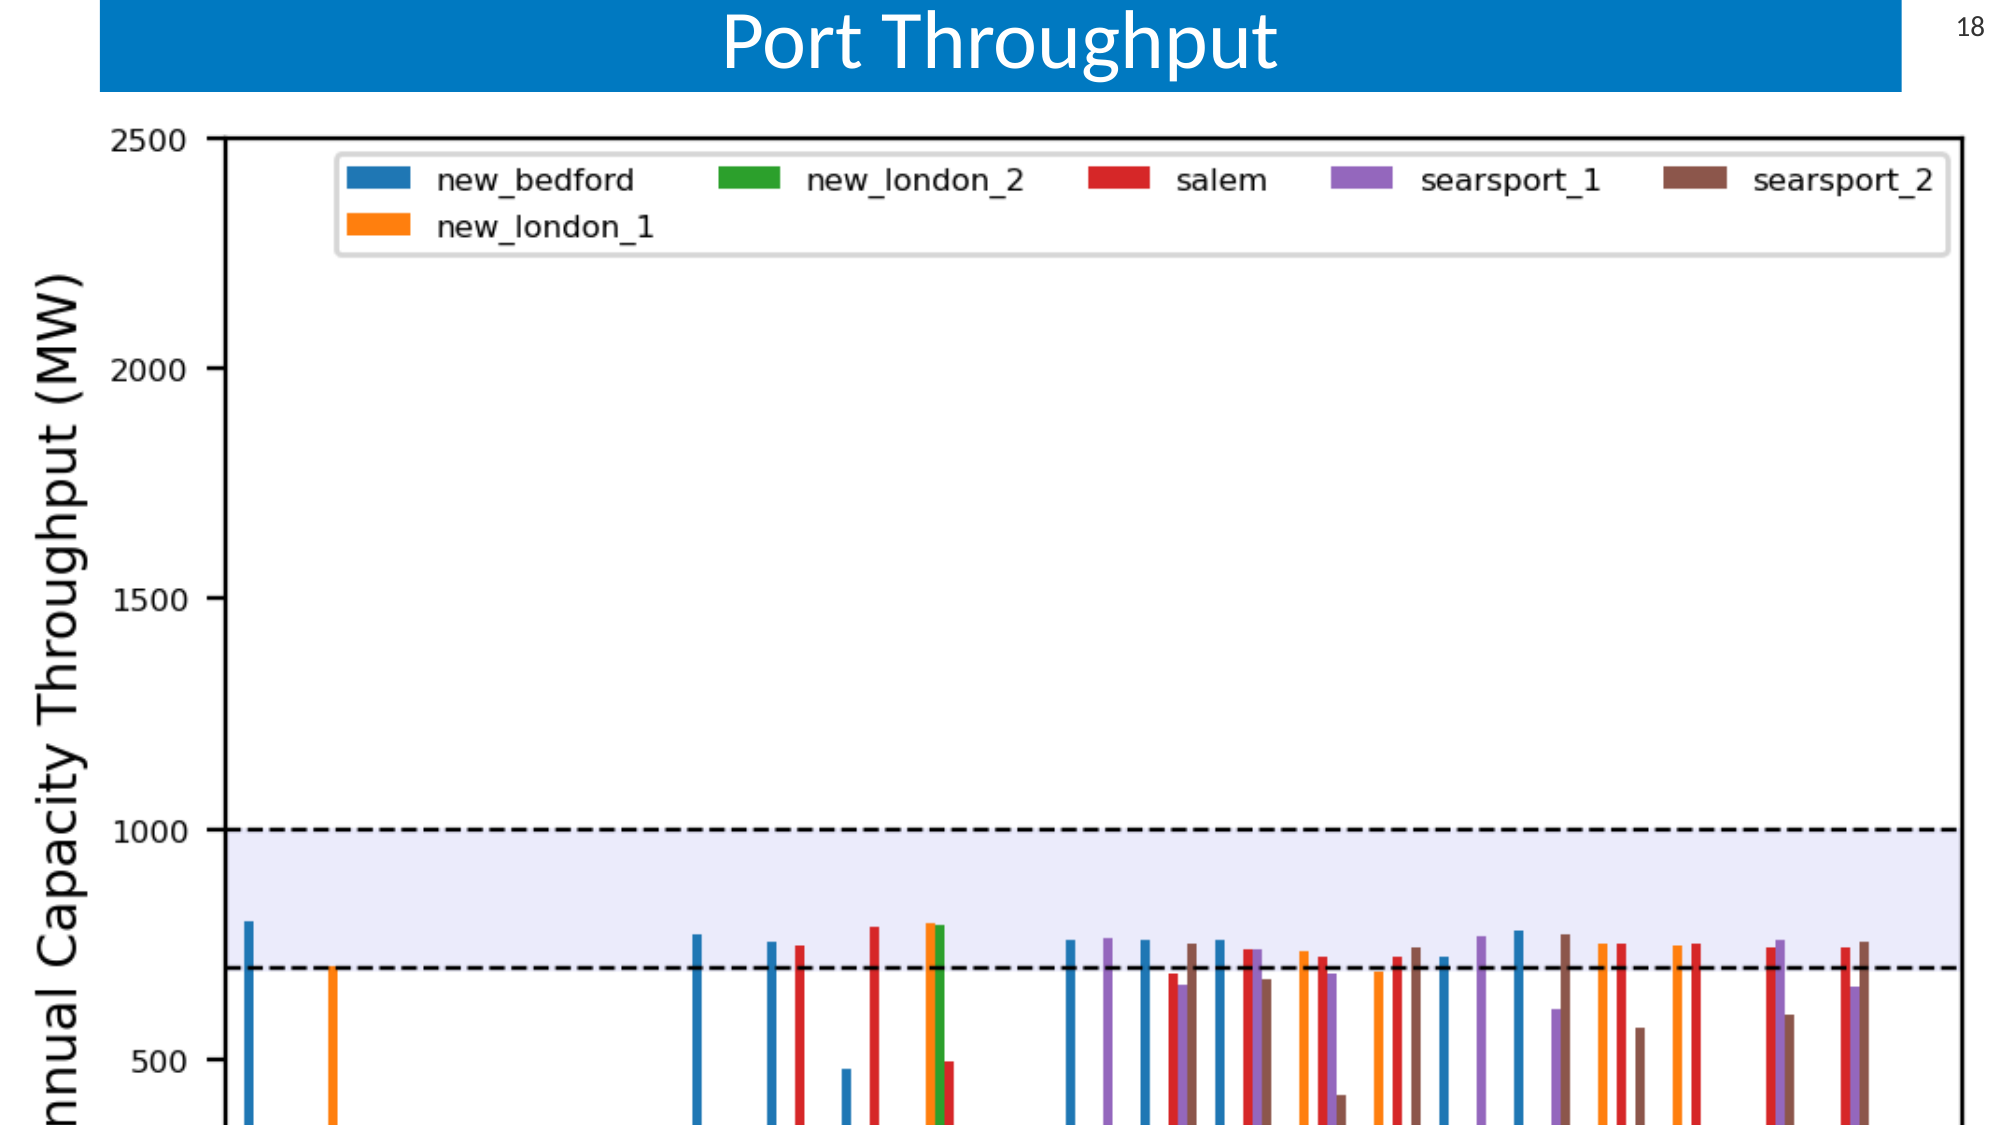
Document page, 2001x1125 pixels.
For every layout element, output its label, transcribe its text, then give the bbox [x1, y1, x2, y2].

title Port Throughput [99, 0, 1902, 91]
picture [0, 92, 2000, 1125]
